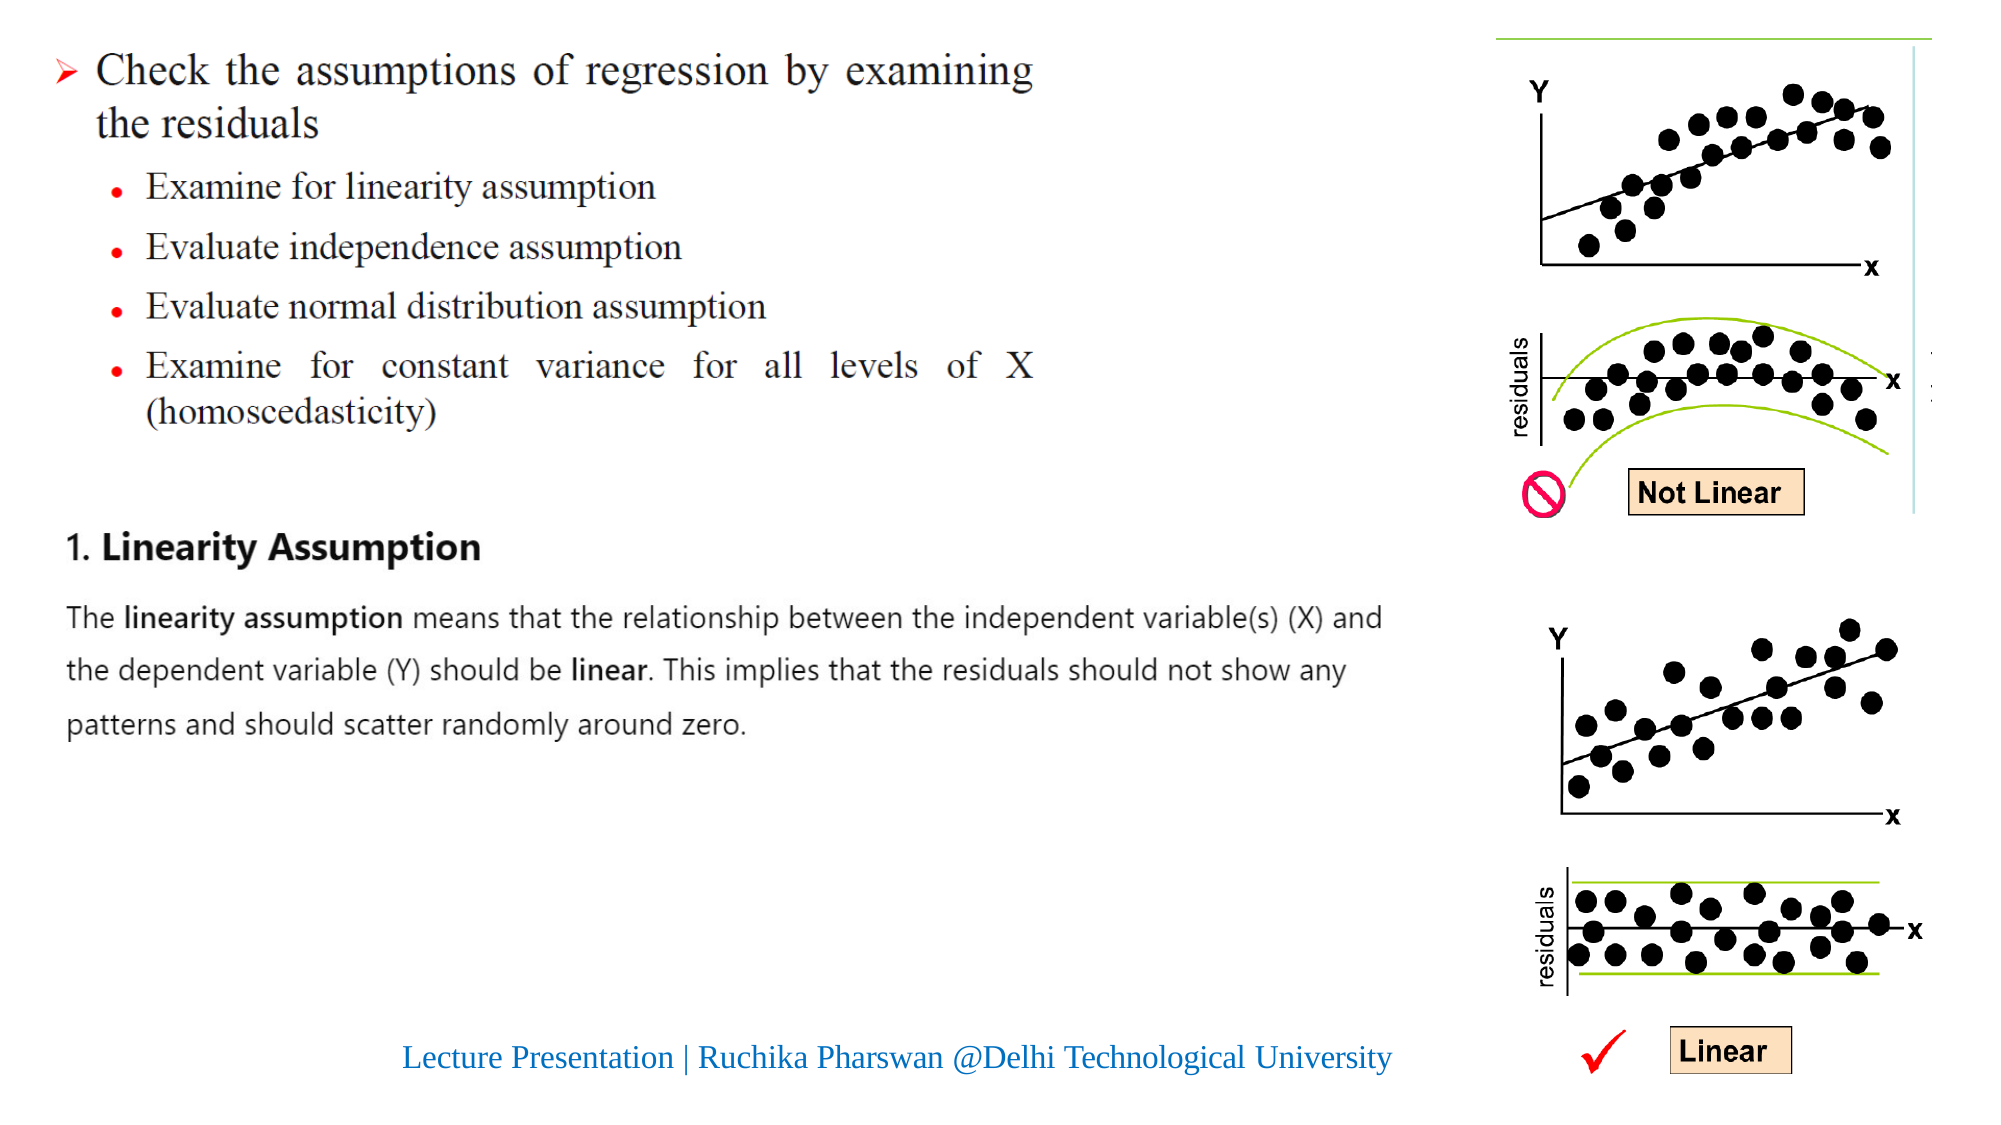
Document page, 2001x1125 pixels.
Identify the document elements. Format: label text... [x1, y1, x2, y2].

picture [1534, 618, 1923, 1074]
picture [65, 530, 1381, 742]
picture [55, 53, 1035, 433]
text_box Lecture Presentation | Ruchika Pharswan @Delhi Technological University [399, 1033, 1399, 1076]
picture [1496, 38, 1933, 519]
